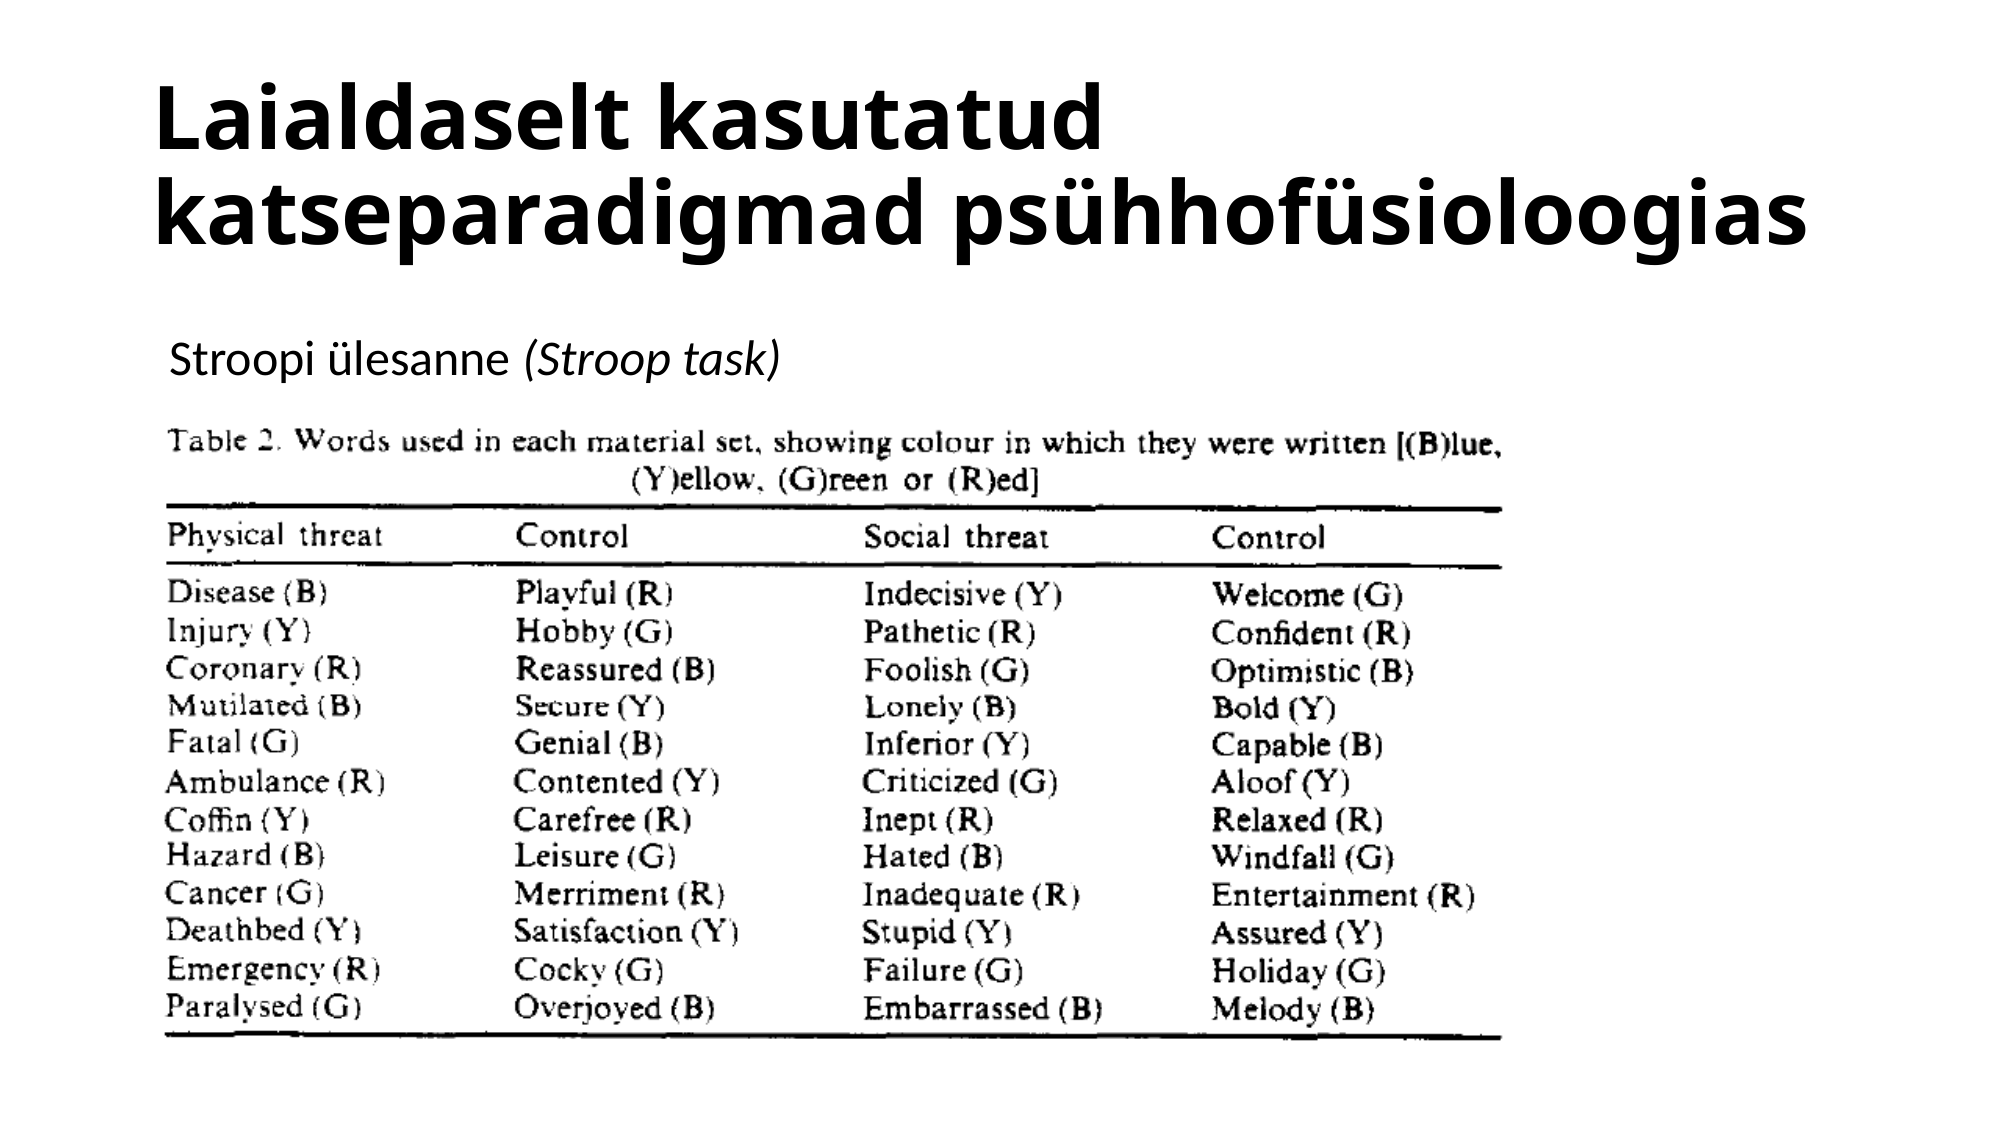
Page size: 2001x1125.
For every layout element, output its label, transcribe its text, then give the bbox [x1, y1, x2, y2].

text_box Stroopi ülesanne (Stroop task) [154, 317, 797, 393]
picture [151, 410, 1529, 1053]
title Laialdaselt kasutatud katseparadigmad psühhofüsioloogias [137, 59, 1863, 278]
